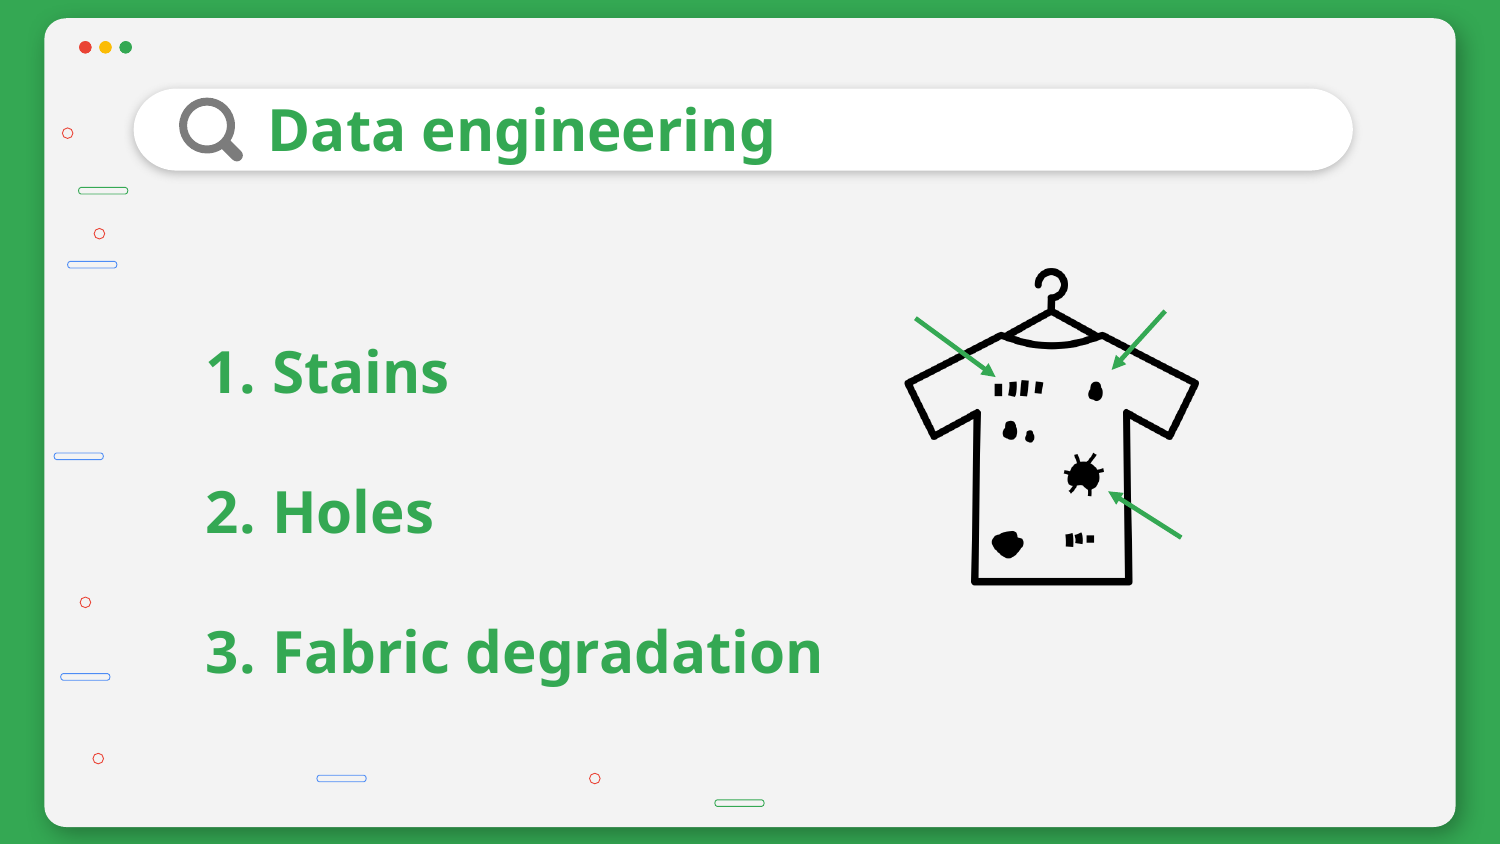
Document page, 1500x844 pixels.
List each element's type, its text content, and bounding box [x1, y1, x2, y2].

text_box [915, 317, 996, 378]
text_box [1107, 491, 1182, 538]
title Data engineering [252, 89, 1317, 168]
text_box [1111, 310, 1166, 371]
picture [841, 246, 1262, 598]
text_box Stains Holes Fabric degradation [182, 249, 1031, 700]
